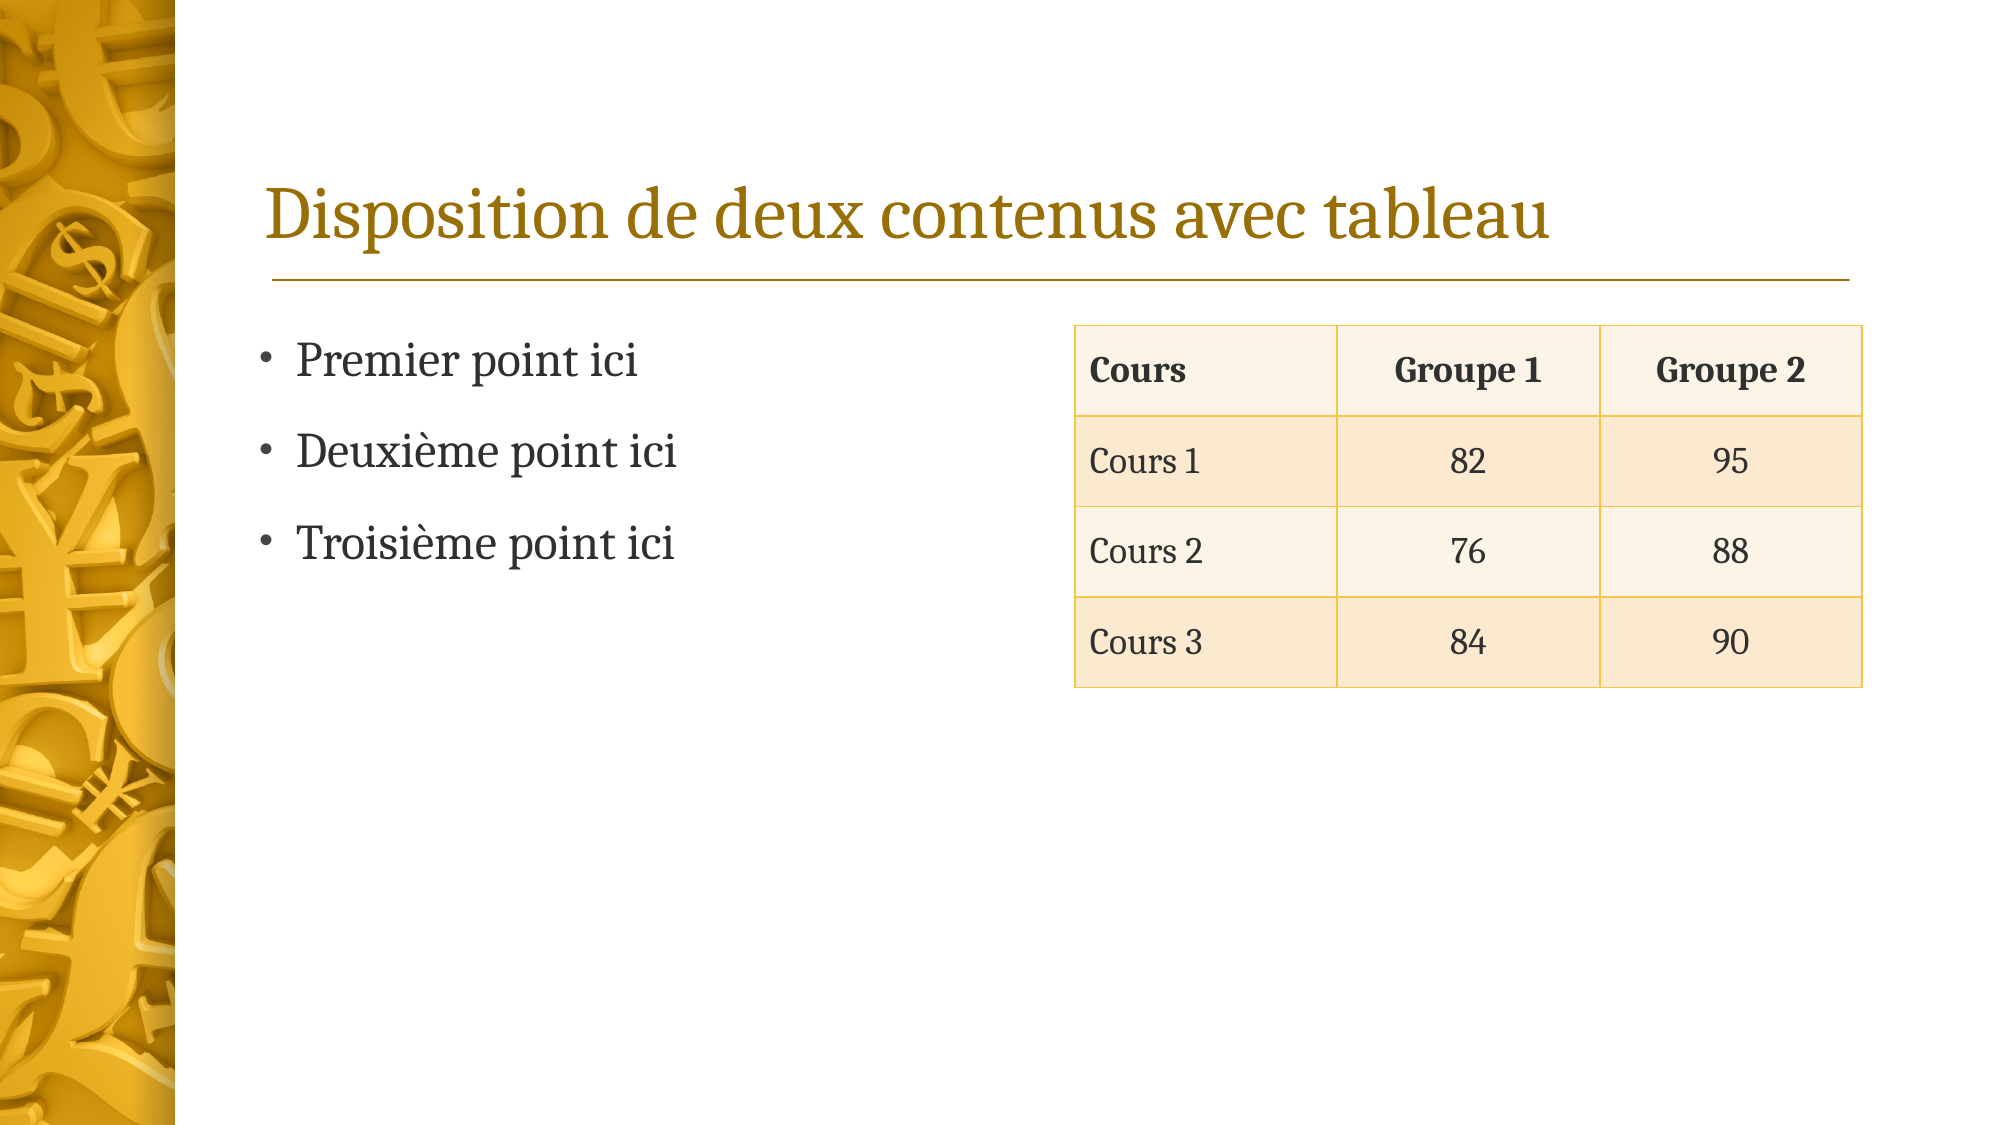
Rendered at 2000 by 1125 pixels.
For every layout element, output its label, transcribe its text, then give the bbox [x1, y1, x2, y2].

table_cell 82 [1338, 417, 1599, 506]
table_cell 88 [1601, 507, 1861, 596]
picture [0, 0, 175, 1125]
table_cell Cours 1 [1076, 417, 1336, 506]
table_cell 95 [1601, 417, 1861, 506]
table_cell 90 [1601, 598, 1861, 687]
title Disposition de deux contenus avec tableau [249, 62, 1863, 263]
table_cell Cours 3 [1076, 598, 1336, 687]
list Premier point ici Deuxième point ici Troisième point ici [244, 325, 1032, 1013]
table_header Groupe 2 [1601, 326, 1861, 415]
table_cell 76 [1338, 507, 1599, 596]
table_header Groupe 1 [1338, 326, 1599, 415]
table_cell Cours 2 [1076, 507, 1336, 596]
table_cell 84 [1338, 598, 1599, 687]
table_header Cours [1076, 326, 1336, 415]
